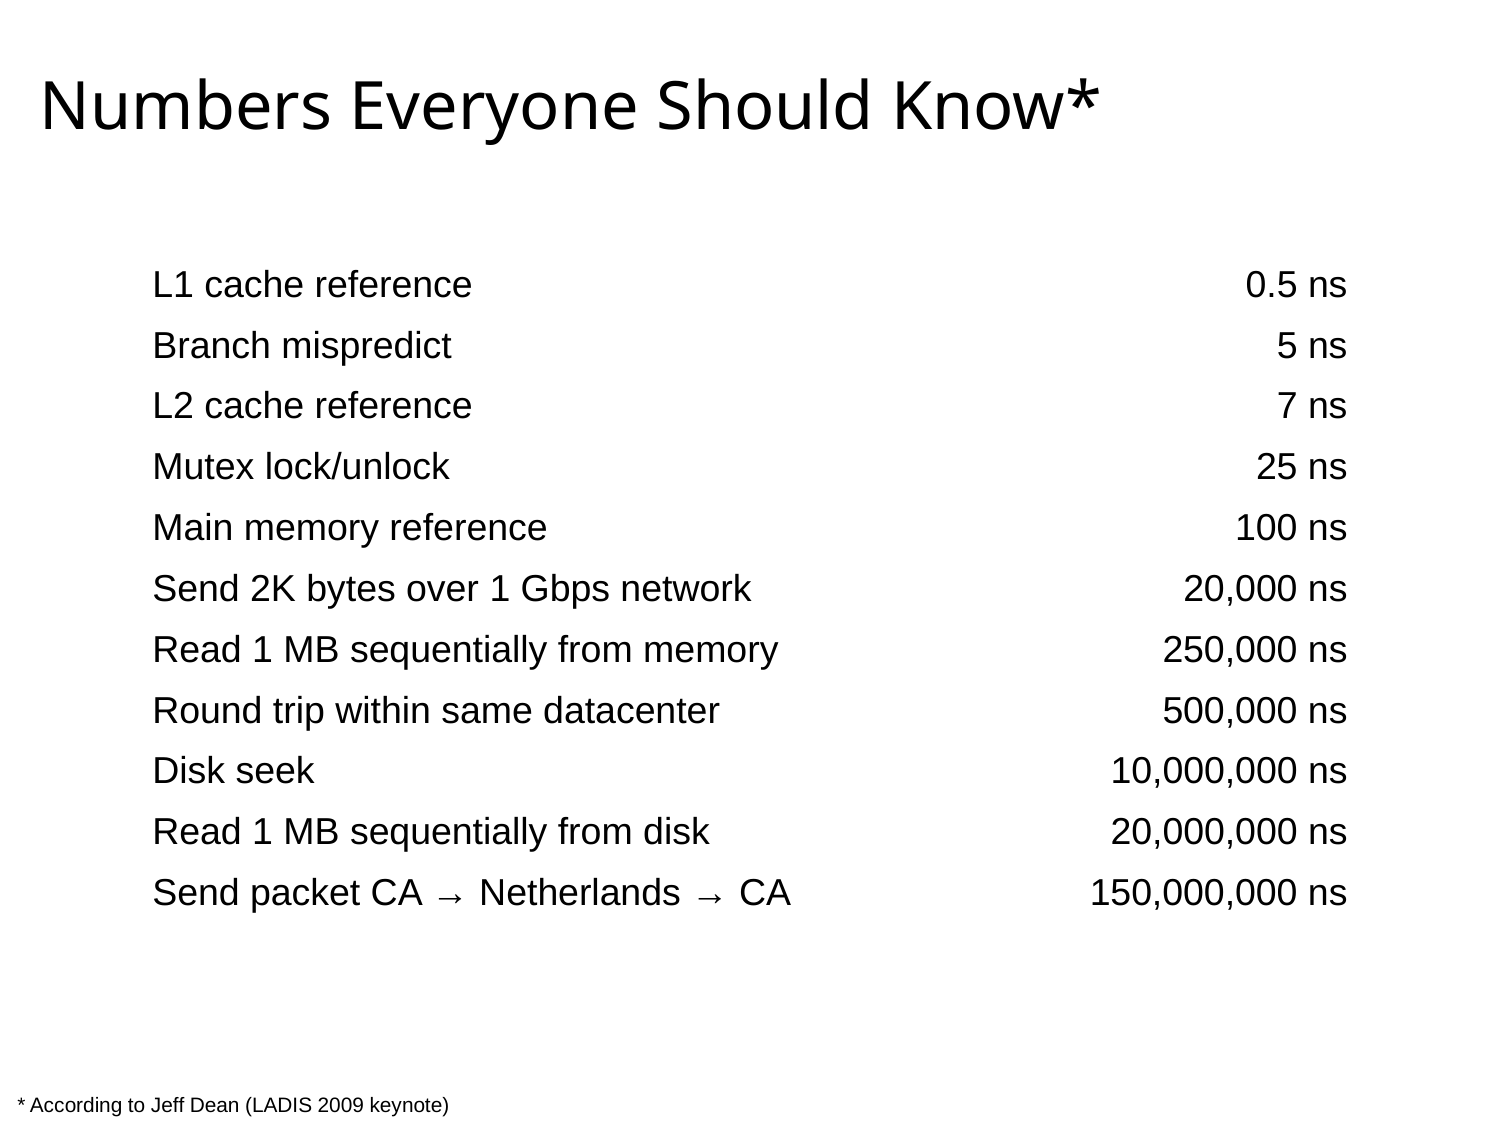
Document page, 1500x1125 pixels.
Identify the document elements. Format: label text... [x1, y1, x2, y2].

table_header L1 cache reference [137, 256, 912, 317]
title Numbers Everyone Should Know* [24, 18, 1451, 188]
table_cell Read 1 MB sequentially from disk [137, 803, 912, 864]
table_cell L2 cache reference [137, 377, 912, 438]
table_cell 7 ns [912, 377, 1362, 438]
table_cell Disk seek [137, 742, 912, 803]
table_cell 10,000,000 ns [912, 742, 1362, 803]
table_cell 500,000 ns [912, 682, 1362, 742]
table_cell Main memory reference [137, 499, 912, 560]
table_cell 100 ns [912, 499, 1362, 560]
text_box * According to Jeff Dean (LADIS 2009 keynote) [2, 1084, 465, 1125]
table_cell Send 2K bytes over 1 Gbps network [137, 560, 912, 621]
table_cell 150,000,000 ns [912, 864, 1362, 925]
table_cell 20,000,000 ns [912, 803, 1362, 864]
table_cell 20,000 ns [912, 560, 1362, 621]
table_cell Read 1 MB sequentially from memory [137, 621, 912, 682]
table_cell Send packet CA → Netherlands → CA [137, 864, 912, 925]
table_header 0.5 ns [912, 256, 1362, 317]
table_cell Branch mispredict [137, 317, 912, 377]
table_cell 5 ns [912, 317, 1362, 377]
table_cell 250,000 ns [912, 621, 1362, 682]
table_cell Mutex lock/unlock [137, 438, 912, 499]
table_cell Round trip within same datacenter [137, 682, 912, 742]
table_cell 25 ns [912, 438, 1362, 499]
